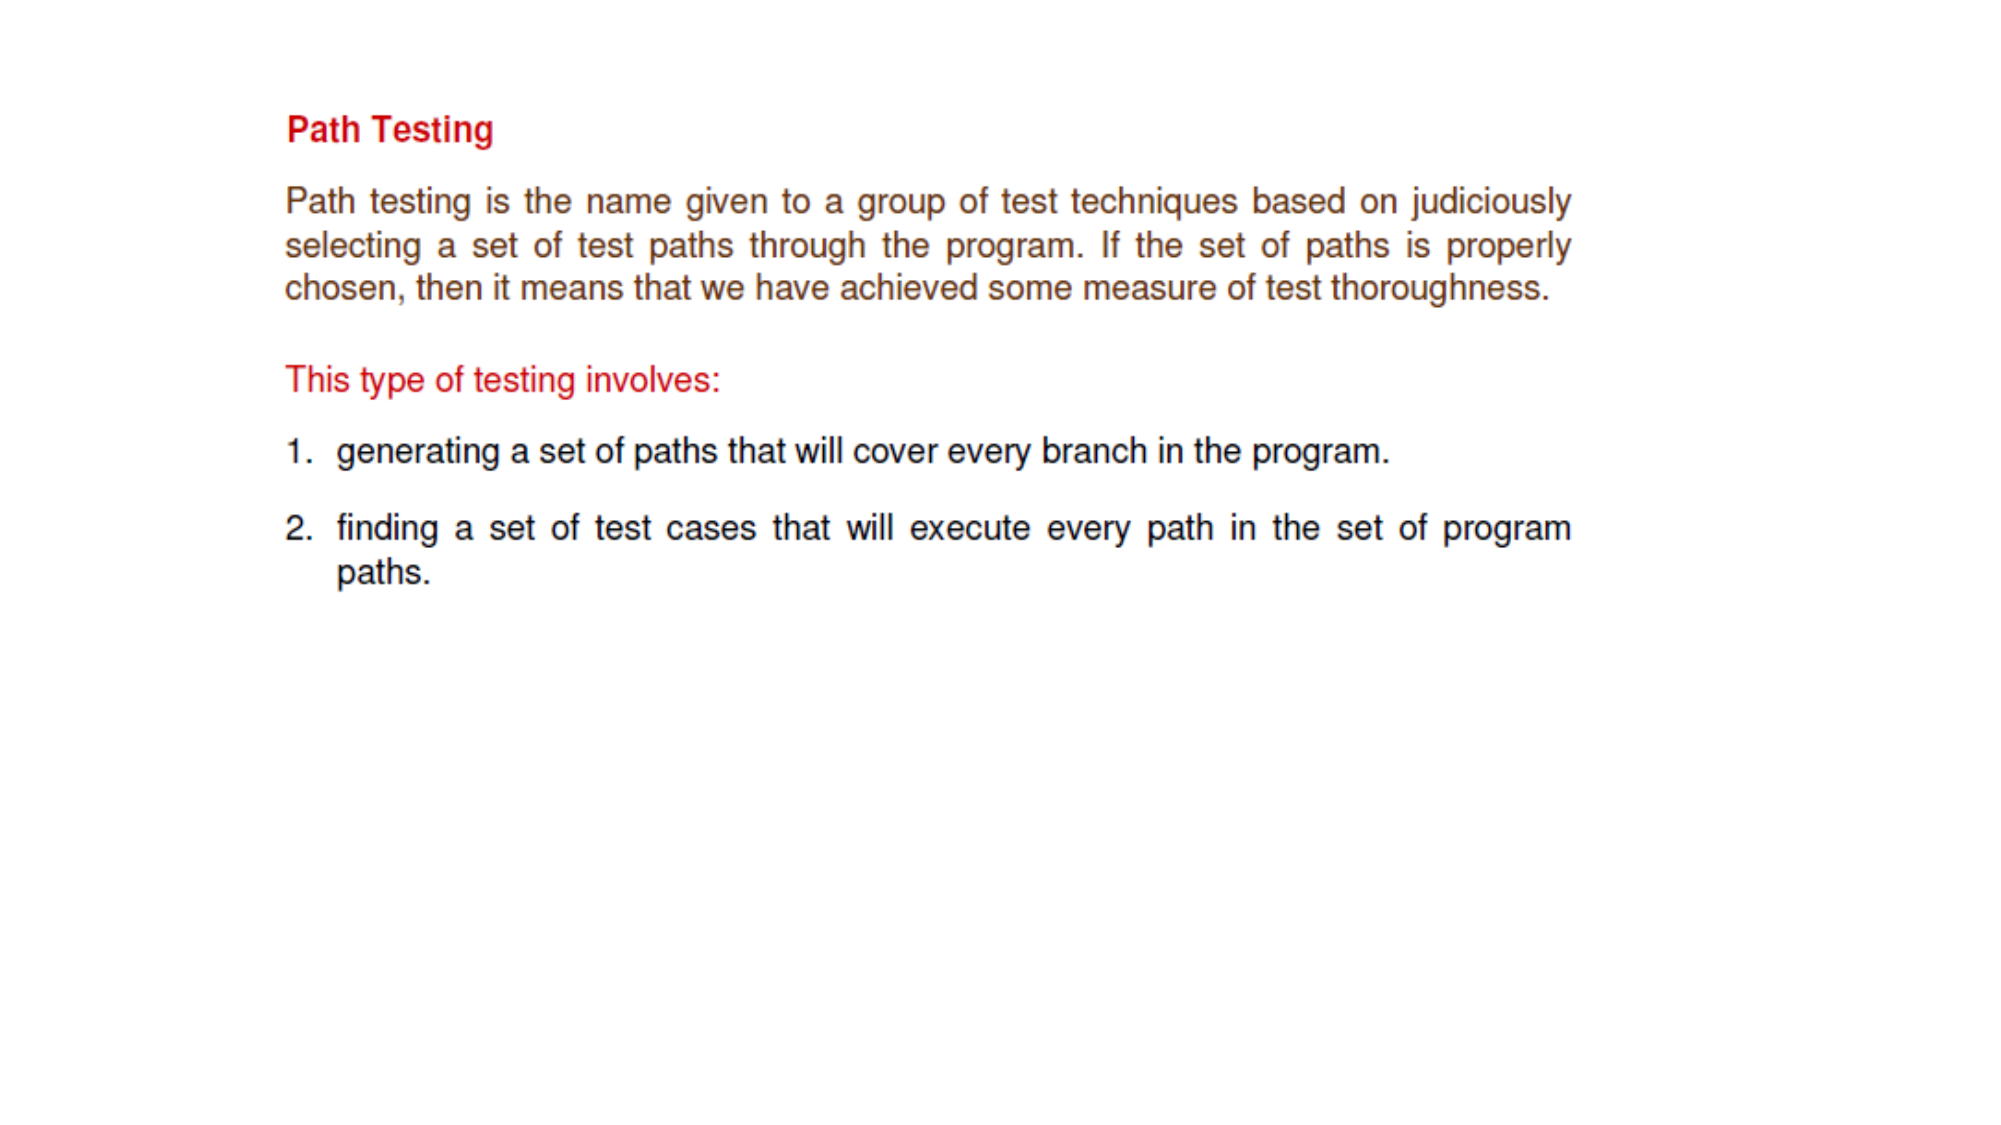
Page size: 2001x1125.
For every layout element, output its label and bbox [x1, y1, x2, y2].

picture [194, 85, 1642, 621]
